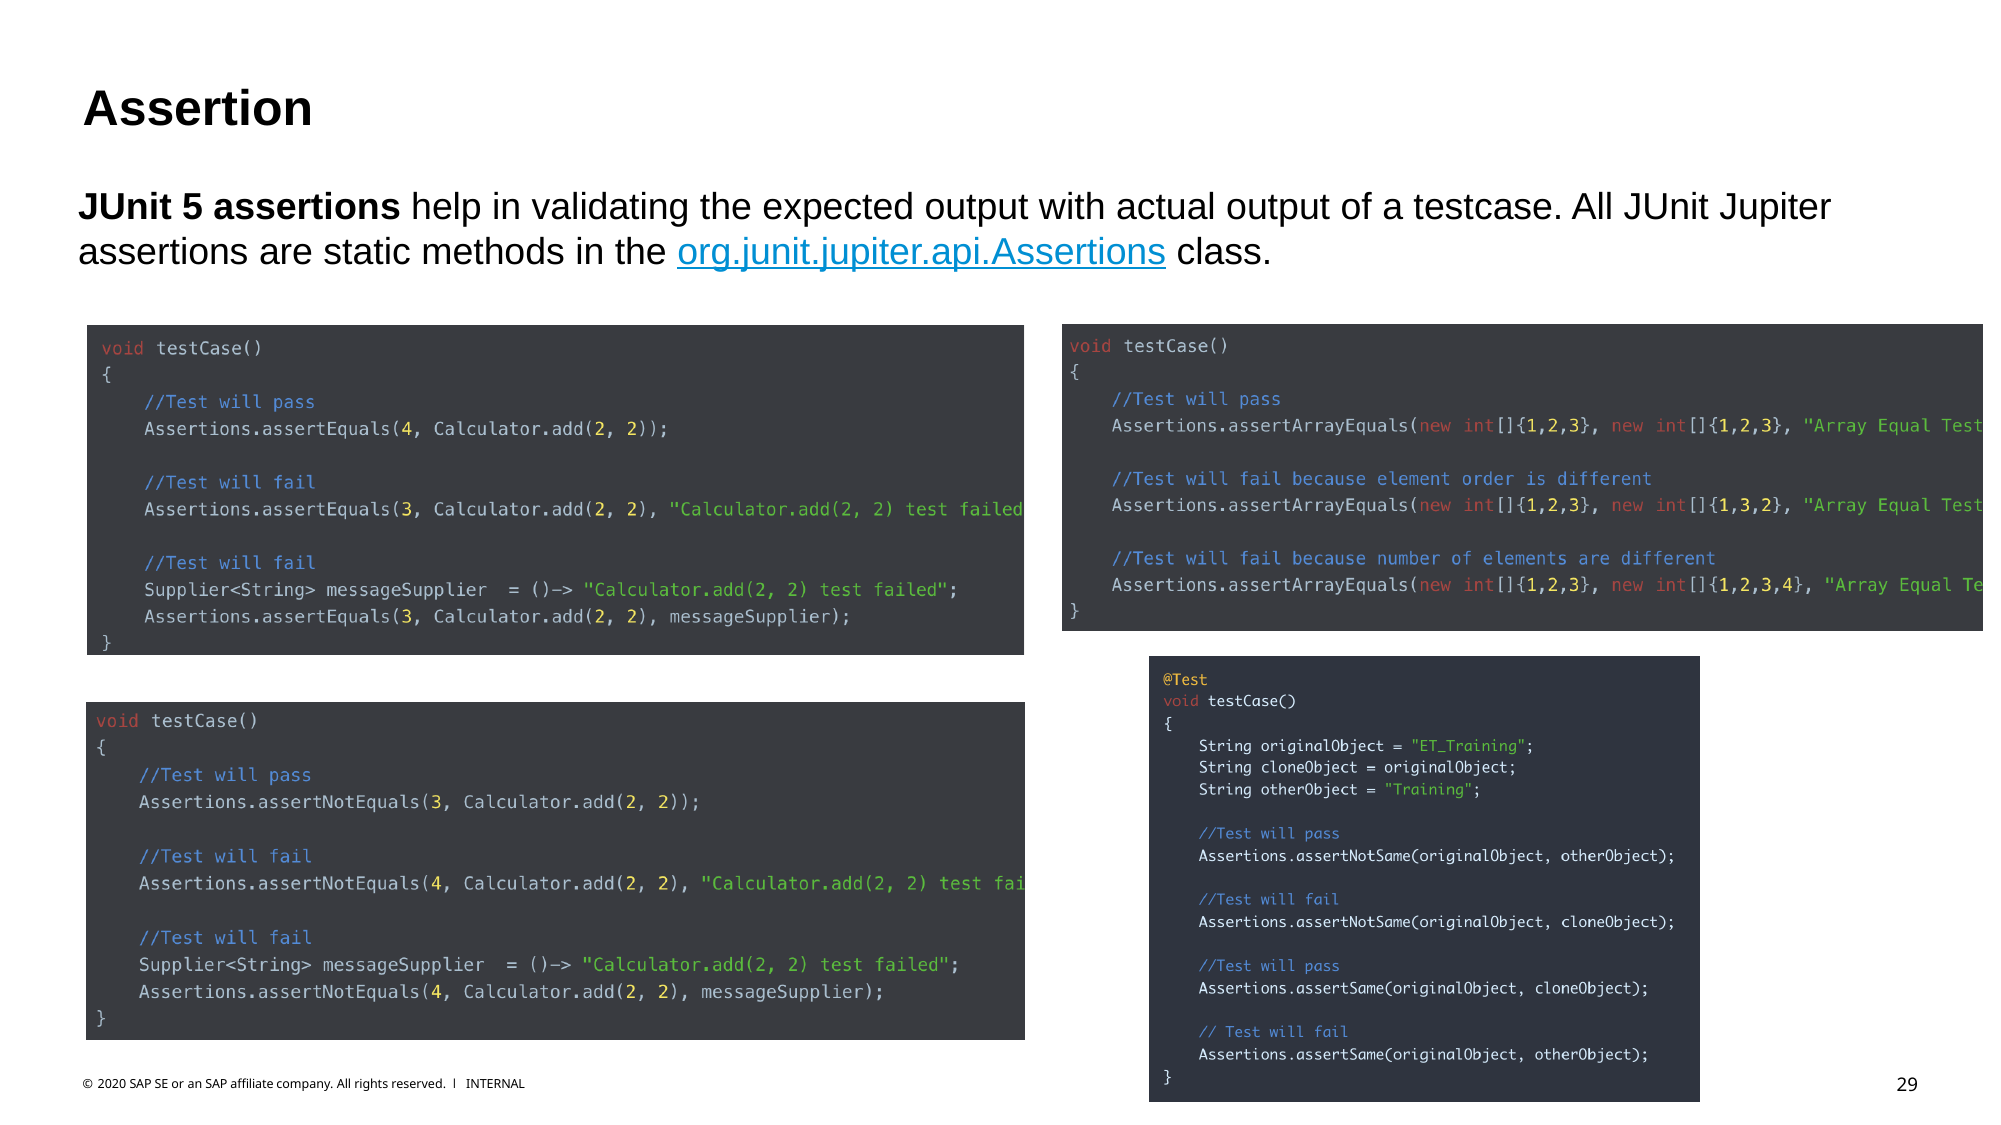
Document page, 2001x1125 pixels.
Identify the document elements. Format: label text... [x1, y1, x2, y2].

footer © 2020 SAP SE or an SAP affiliate company. All rights reserved. ǀ INTERNAL [80, 1075, 526, 1125]
text_box JUnit 5 assertions help in validating the expected output with actual output of a testcase. All JUnit Jupiter assertions are static methods in the org.junit.jupiter.api.Assertions class. [63, 174, 1905, 280]
title Assertion [80, 72, 513, 174]
picture [1149, 656, 1701, 1102]
picture [1062, 324, 1984, 632]
picture [87, 324, 1026, 655]
slide_number 29 [1890, 1071, 1924, 1125]
picture [86, 702, 1025, 1040]
